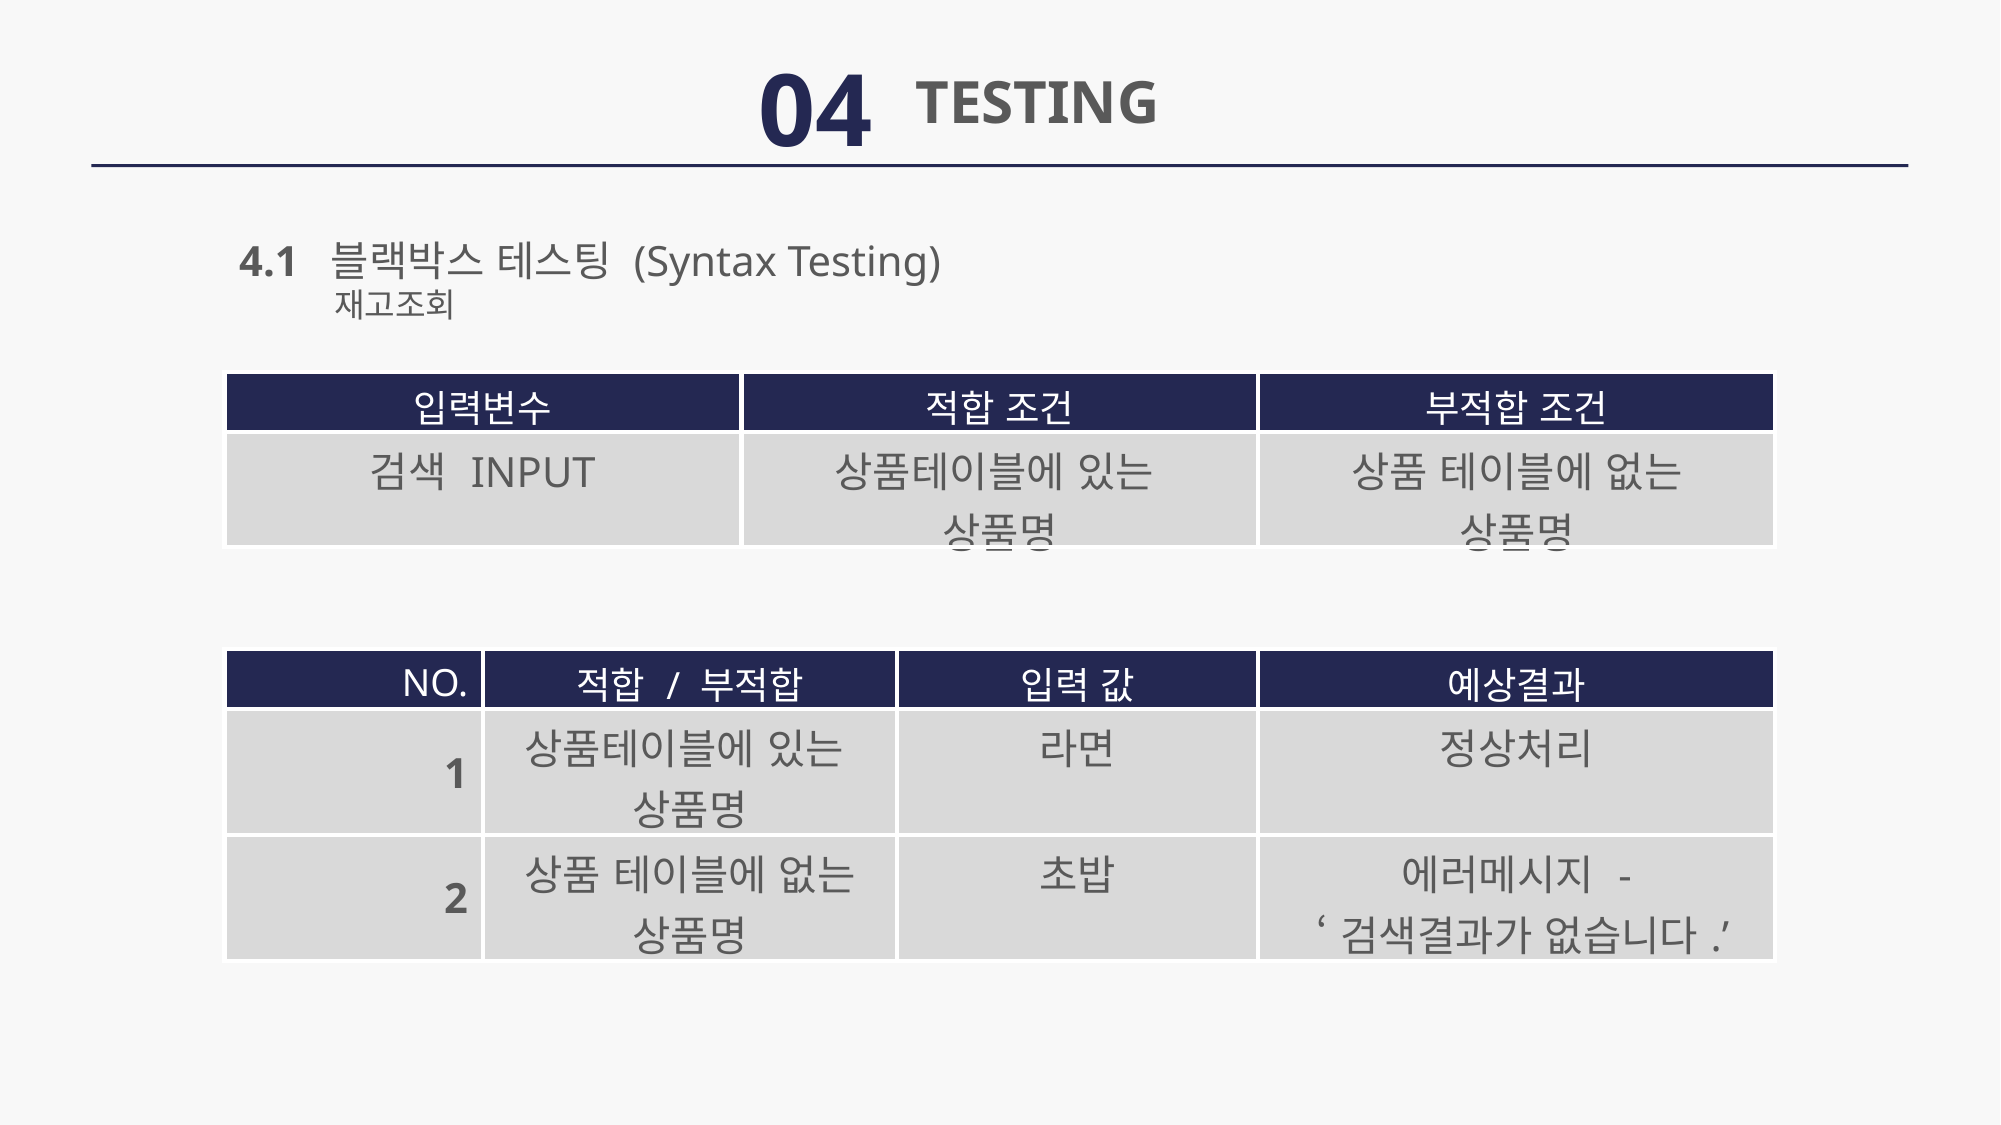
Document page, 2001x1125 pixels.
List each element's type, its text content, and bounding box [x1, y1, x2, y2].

table_header 입력변수 [227, 374, 739, 430]
table_cell 정상처리 [1260, 711, 1773, 833]
table_cell 에러메시지 - ‘검색결과가 없습니다.’ [1260, 837, 1773, 959]
table_cell 상품테이블에 있는 상품명 [485, 711, 895, 833]
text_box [743, 38, 1425, 176]
table_cell 1 [227, 711, 481, 833]
table_cell 상품테이블에 있는 상품명 [744, 434, 1256, 545]
table_header 입력 값 [899, 651, 1256, 707]
table_cell 2 [227, 837, 481, 959]
text_box [90, 163, 743, 168]
table_cell 라면 [899, 711, 1256, 833]
table_header 적합 조건 [744, 374, 1256, 430]
table_header 부적합 조건 [1260, 374, 1773, 430]
picture [542, 396, 629, 484]
table_cell 상품 테이블에 없는 상품명 [1260, 434, 1773, 545]
table_cell 상품 테이블에 없는 상품명 [485, 837, 895, 959]
table_header 예상결과 [1260, 651, 1773, 707]
table_cell 초밥 [899, 837, 1256, 959]
table_cell 검색 INPUT [227, 434, 739, 545]
picture [543, 830, 630, 917]
text_box 4.1 블랙박스 테스팅 (Syntax Testing) 재고조회 [224, 227, 1085, 370]
table_header 적합 / 부적합 [485, 651, 895, 707]
text_box [1425, 163, 1909, 168]
table_header NO. [227, 651, 481, 707]
